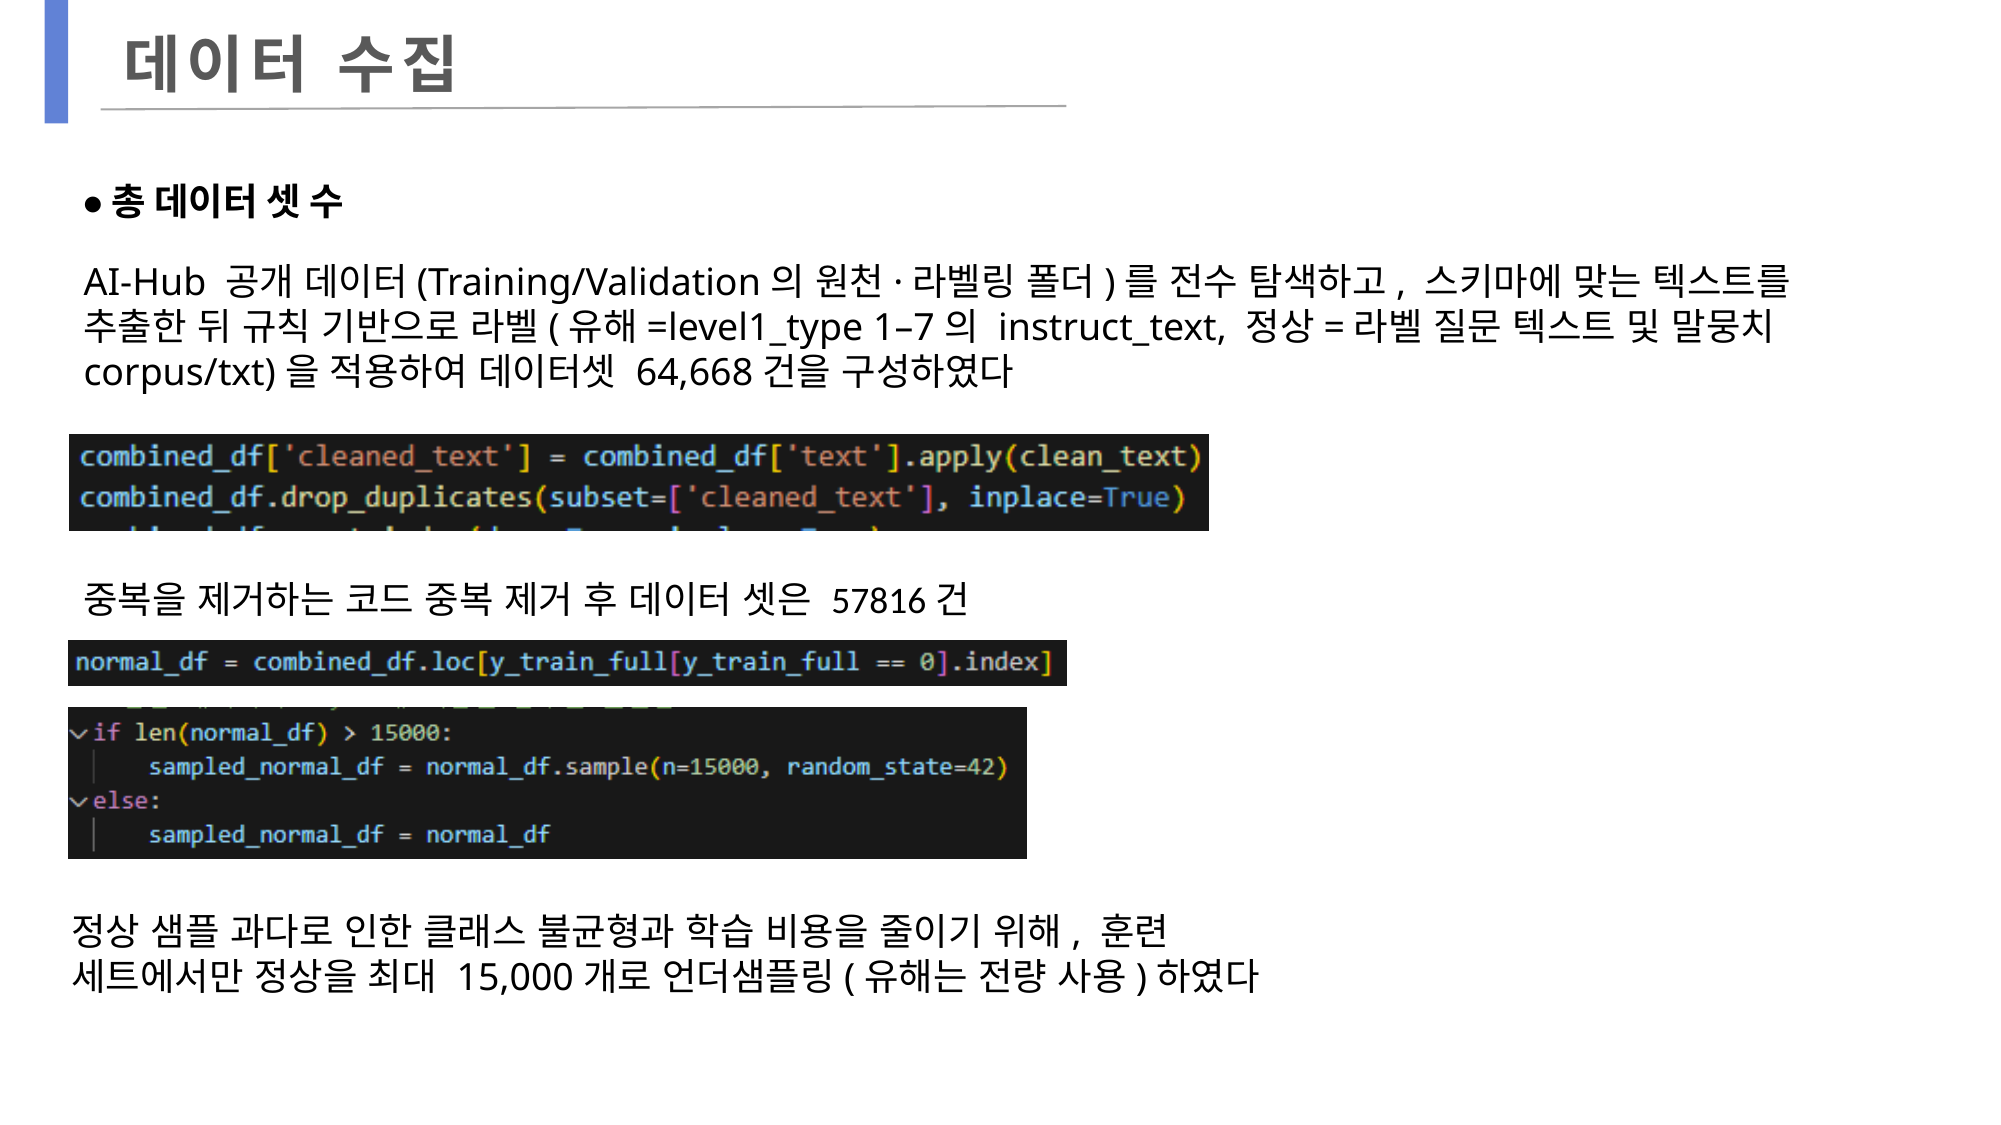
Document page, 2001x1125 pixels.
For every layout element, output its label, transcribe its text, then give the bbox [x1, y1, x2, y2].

text_box AI-Hub 공개 데이터(Training/Validation의 원천·라벨링 폴더)를 전수 탐색하고, 스키마에 맞는 텍스트를 추출한 뒤 규칙 기반으로 라벨(유해=level1_type 1–7의 instruct_text, 정상=라벨 질문 텍스트 및 말뭉치 corpus/txt)을 적용하여 데이터셋 64,668건을 구성하였다 [68, 250, 1904, 401]
picture [68, 433, 1210, 532]
picture [67, 707, 1028, 860]
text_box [100, 105, 1067, 110]
text_box •총 데이터 셋 수 [68, 170, 1882, 231]
text_box 중복을 제거하는 코드 중복 제거 후 데이터 셋은 57816건 [68, 568, 1027, 629]
text_box 정상 샘플 과다로 인한 클래스 불균형과 학습 비용을 줄이기 위해, 훈련 세트에서만 정상을 최대 15,000개로 언더샘플링(유해는 전량 사용)하였다 [56, 900, 1329, 1006]
picture [67, 639, 1068, 687]
text_box [43, 0, 70, 125]
text_box 데이터 수집 [108, 17, 755, 103]
